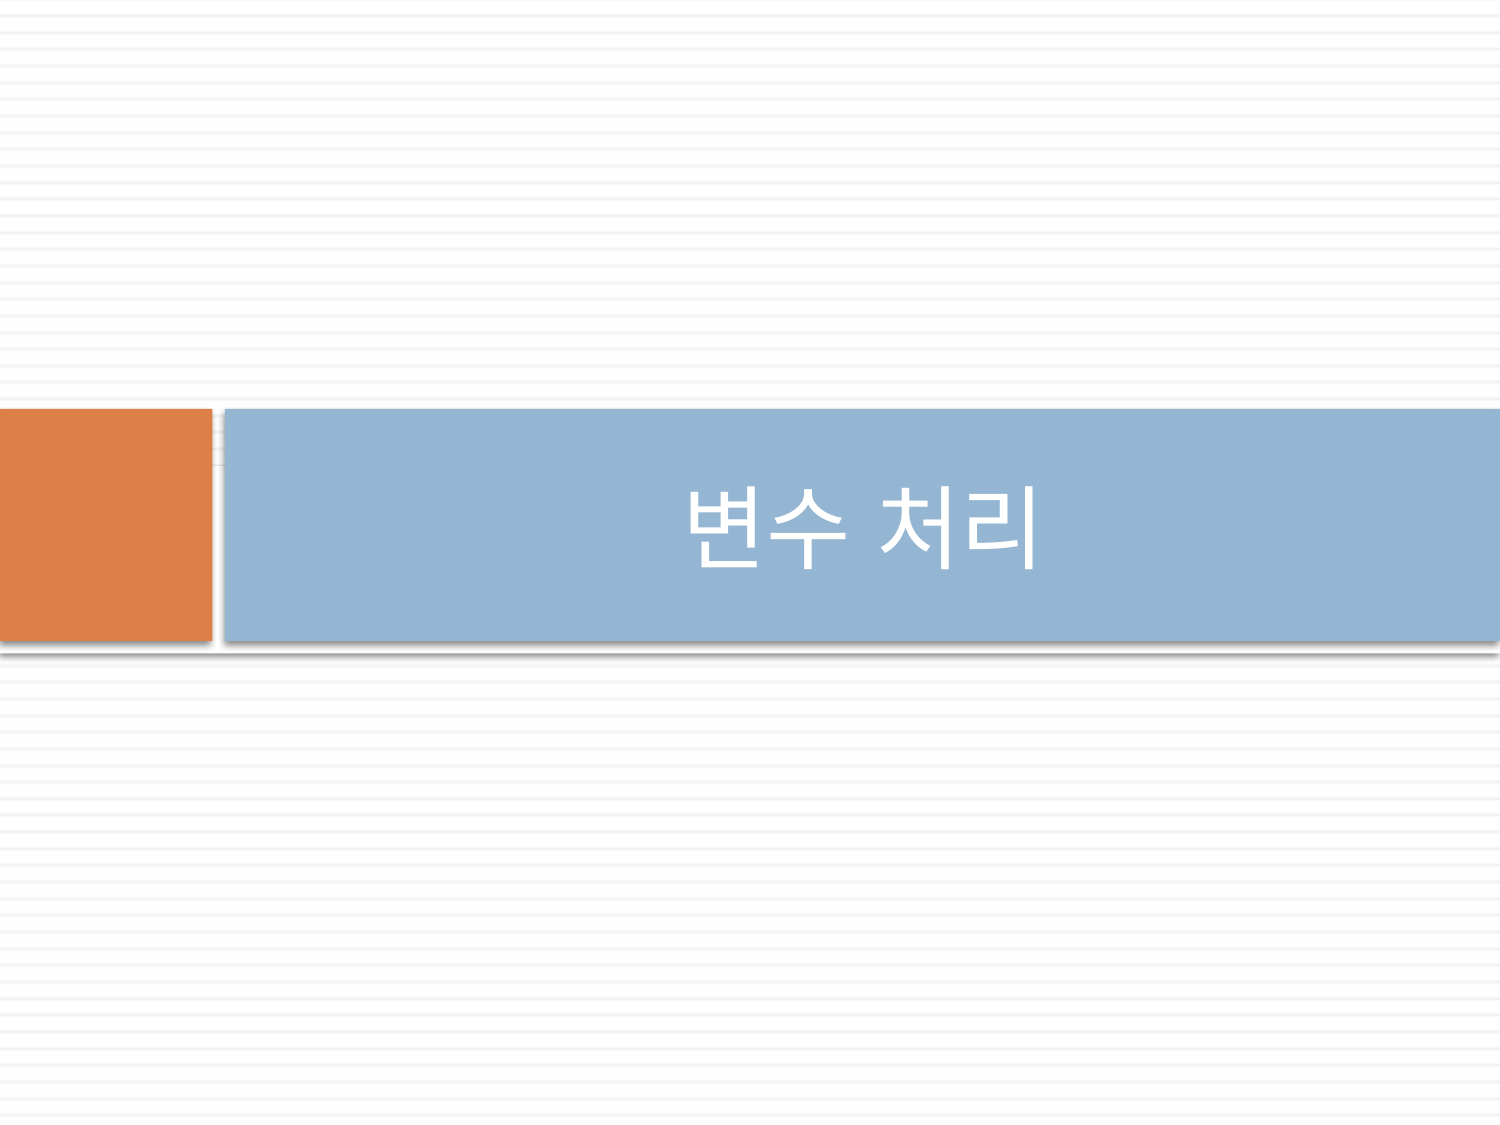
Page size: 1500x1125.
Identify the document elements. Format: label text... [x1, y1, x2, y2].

title 변수 처리 [238, 444, 1489, 607]
